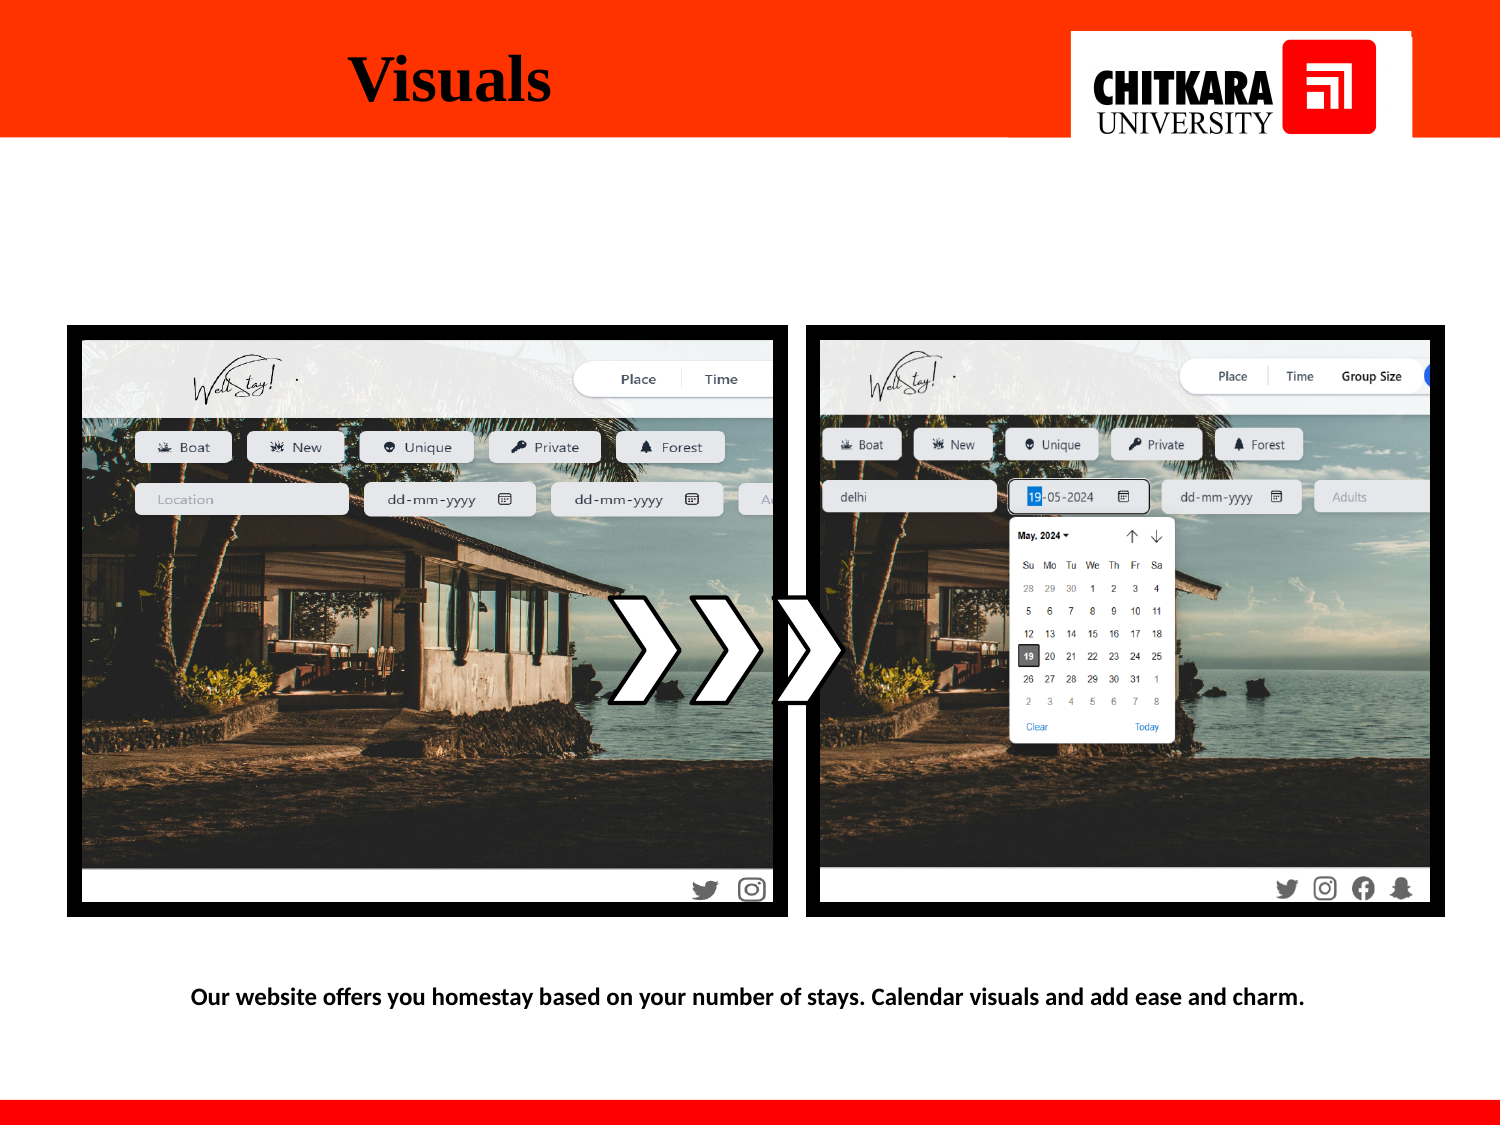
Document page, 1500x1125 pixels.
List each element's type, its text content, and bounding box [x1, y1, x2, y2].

text_box [778, 595, 814, 661]
subtitle Our website offers you homestay based on your number of stays. Calendar visuals and add ease and charm. [175, 661, 1333, 1125]
title Visuals [0, 0, 901, 151]
picture [820, 339, 1431, 903]
picture [1074, 37, 1391, 138]
picture [81, 339, 774, 903]
